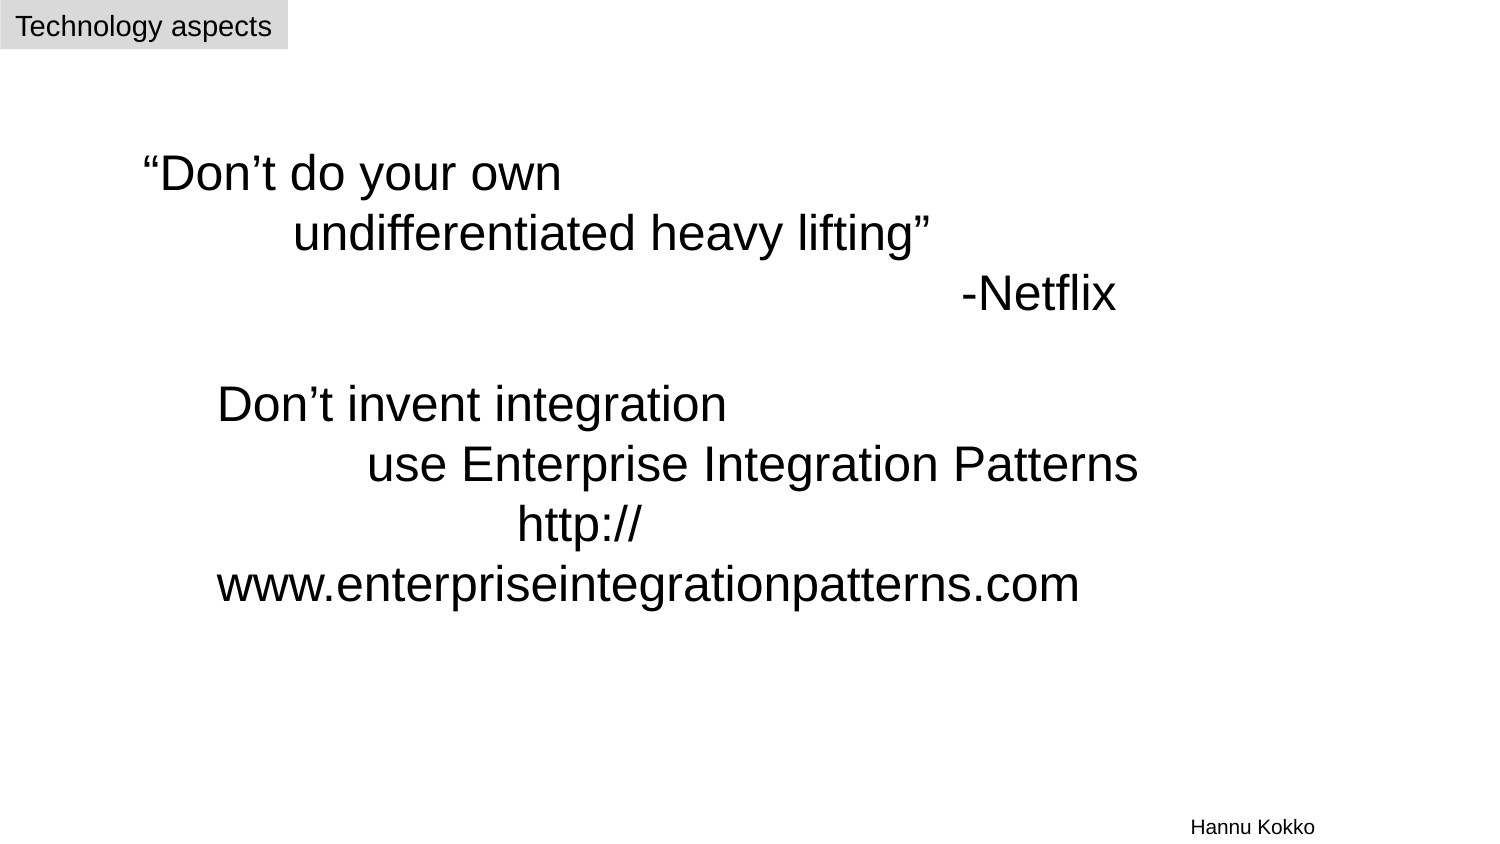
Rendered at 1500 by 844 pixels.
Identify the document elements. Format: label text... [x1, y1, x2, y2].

text_box Technology aspects [0, 0, 288, 50]
text_box Hannu Kokko [1175, 806, 1331, 844]
text_box Don’t invent integration use Enterprise Integration Patterns http://www.enterpriseintegrationpatterns.com [202, 364, 1438, 619]
text_box “Don’t do your own undifferentiated heavy lifting” -Netflix [128, 133, 1132, 329]
